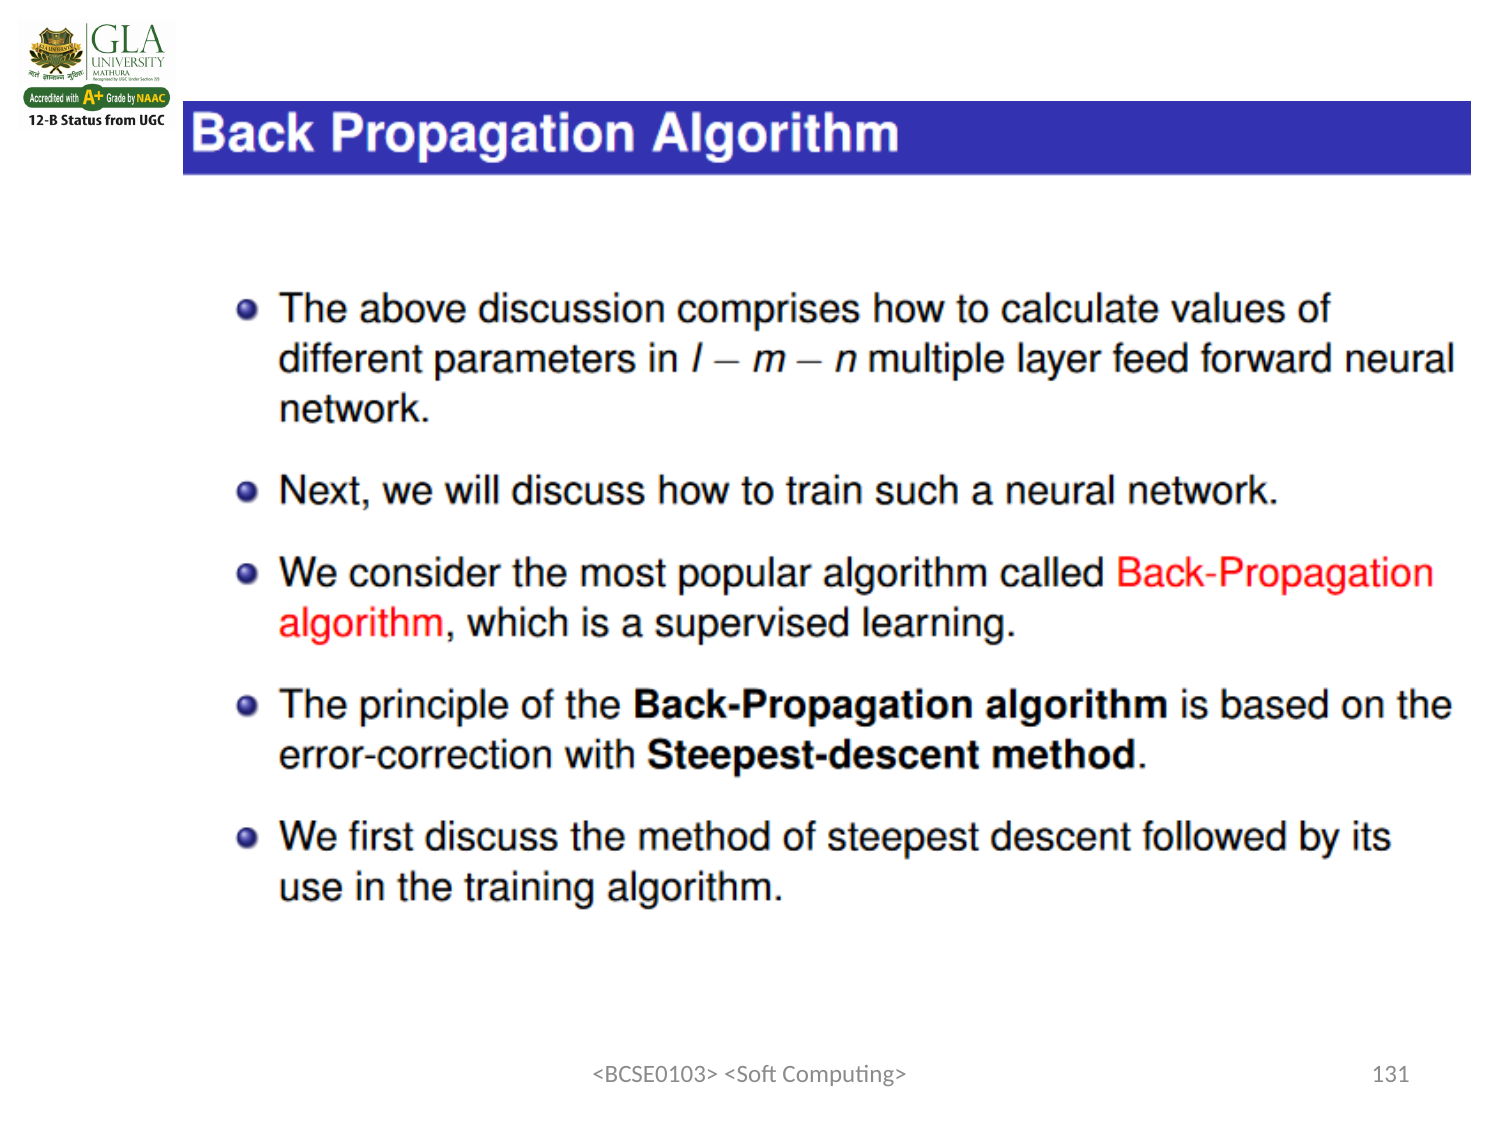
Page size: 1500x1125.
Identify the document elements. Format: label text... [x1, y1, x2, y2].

picture [17, 16, 176, 132]
picture [182, 101, 1472, 929]
slide_number 131 [1074, 1042, 1425, 1103]
footer <BCSE0103> <Soft Computing> [512, 1042, 988, 1103]
